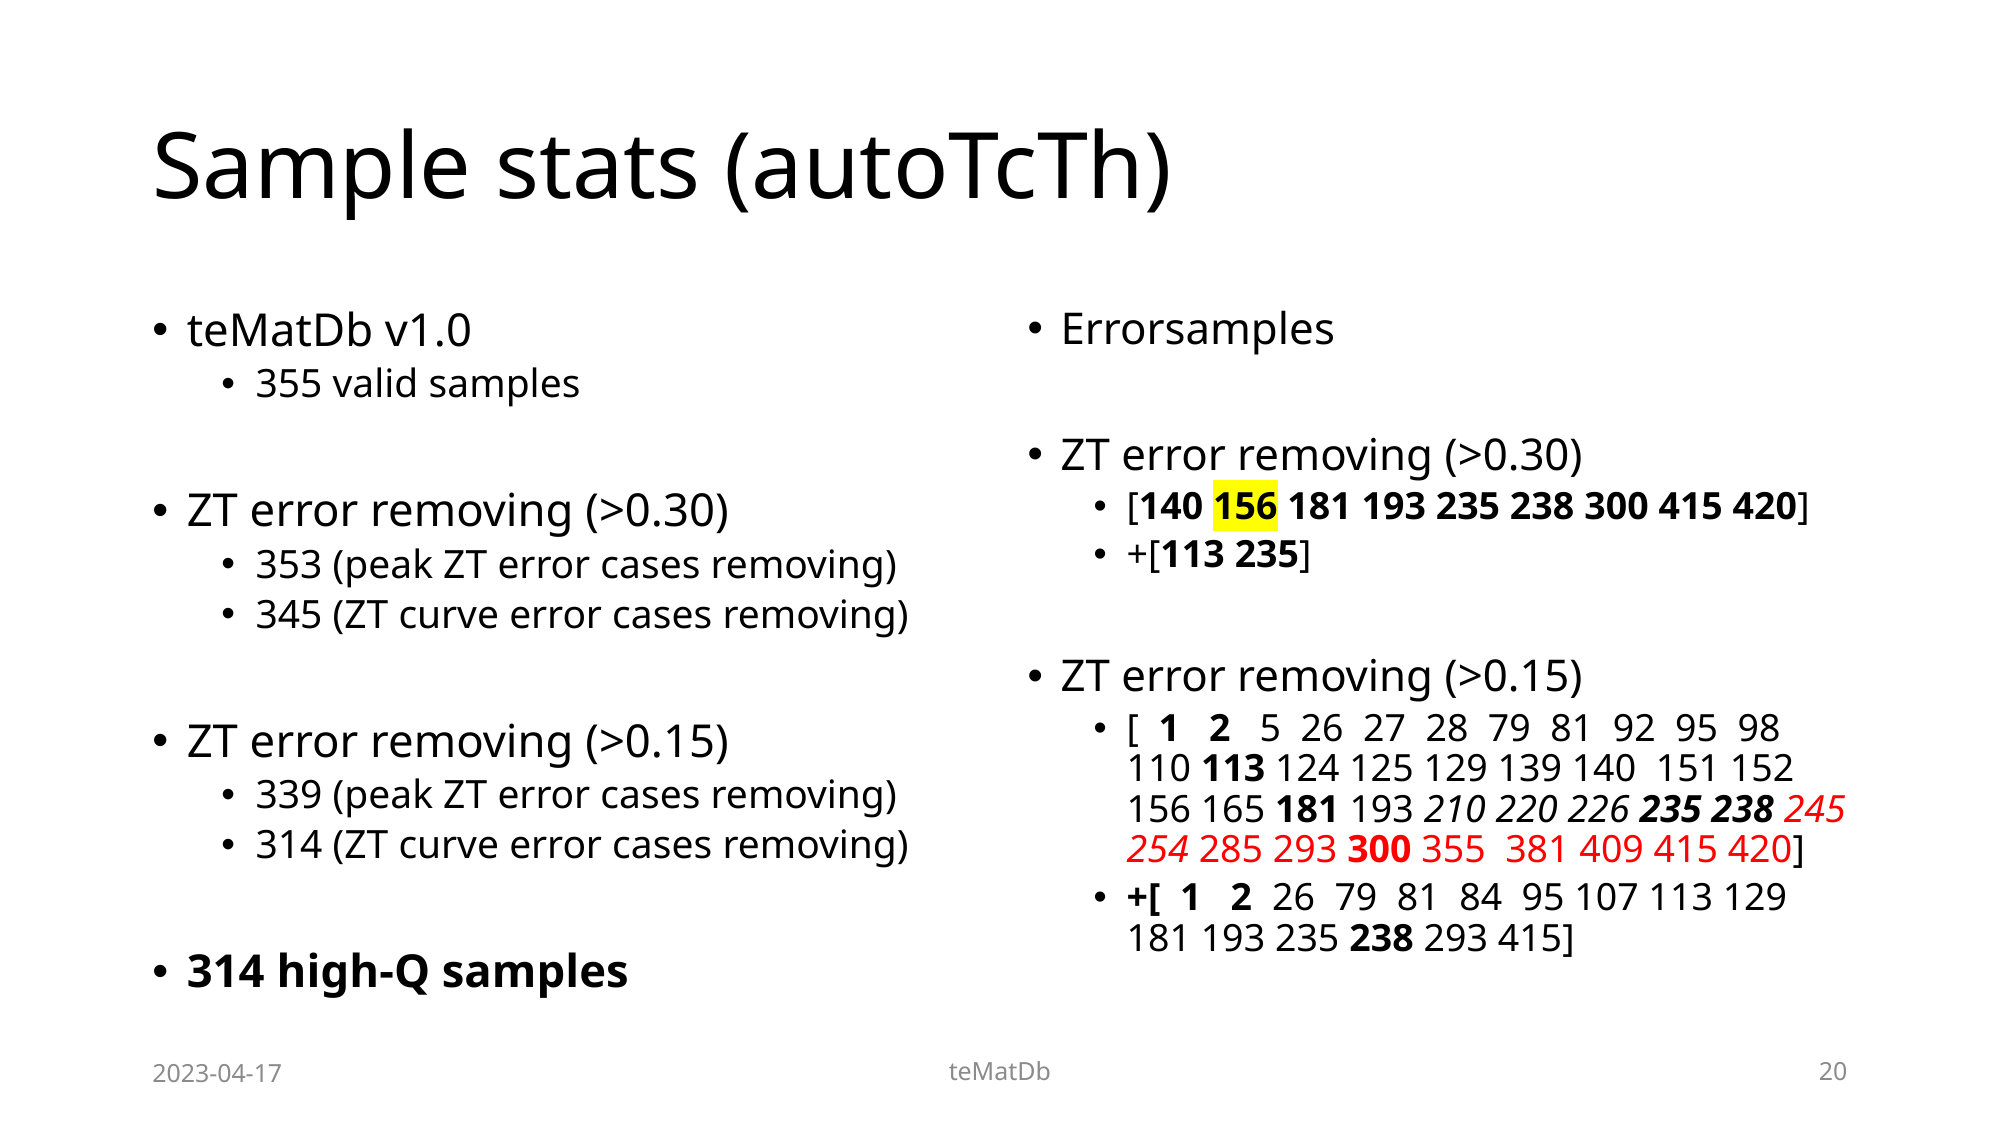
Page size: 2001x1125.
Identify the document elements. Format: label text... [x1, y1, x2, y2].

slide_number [137, 1042, 588, 1103]
list teMatDb v1.0 355 valid samples ZT error removing (>0.30) 353 (peak ZT error cases removing) 345 (ZT curve error cases removing) ZT error removing (>0.15) 339 (peak ZT error cases removing) 314 (ZT curve error cases removing) 314 high-Q samples [137, 299, 988, 1014]
footer teMatDb [662, 1042, 1338, 1103]
slide_number 20 [1412, 1042, 1863, 1103]
list Errorsamples ZT error removing (>0.30) [140 156 181 193 235 238 300 415 420] +[113 235] ZT error removing (>0.15) [ 1 2 5 26 27 28 79 81 92 95 98 110 113 124 125 129 139 140 151 152 156 165 181 193 210 220 226 235 238 245 254 285 293 300 355 381 409 415 420] +[ 1 2 26 79 81 84 95 107 113 129 181 193 235 238 293 415] [1012, 299, 1863, 1014]
title Sample stats (autoTcTh) [137, 59, 1863, 278]
